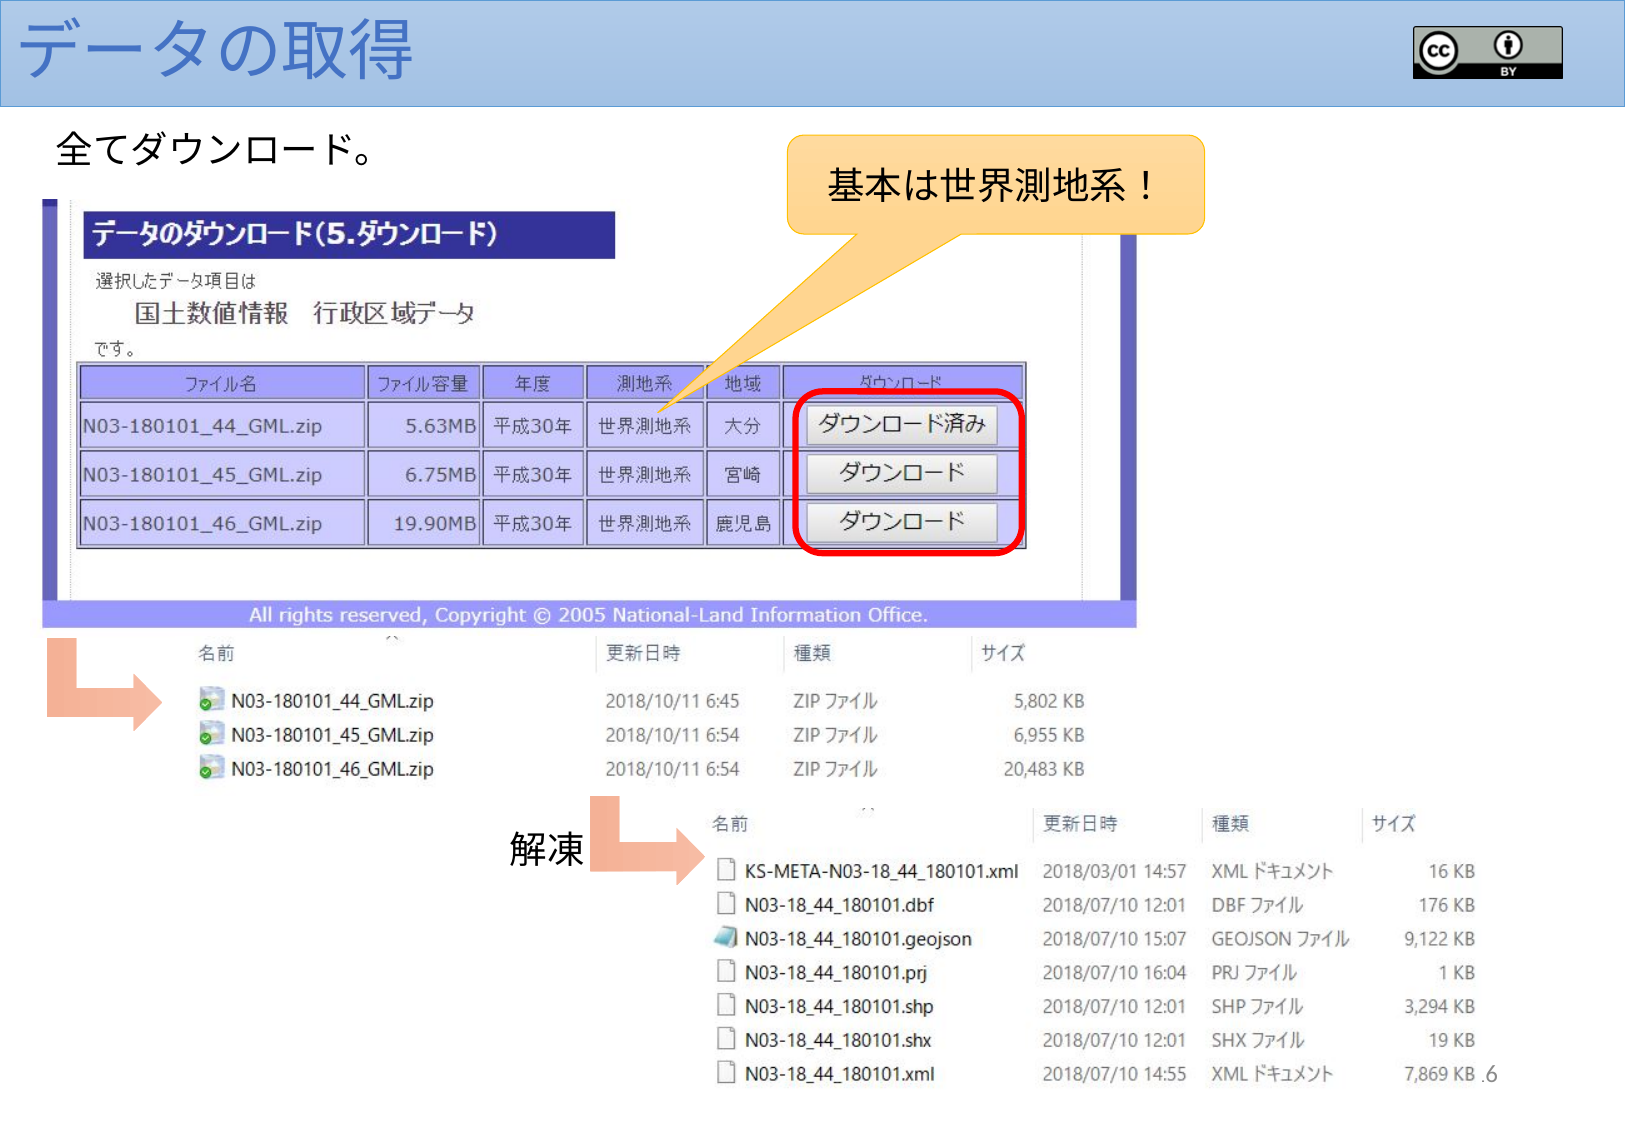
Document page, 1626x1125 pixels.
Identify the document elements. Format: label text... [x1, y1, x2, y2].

picture [1413, 26, 1563, 80]
text_box 解凍 [494, 818, 610, 878]
picture [705, 808, 1482, 1097]
picture [30, 199, 1148, 796]
text_box 基本は世界測地系！ [786, 134, 1206, 235]
title データの取得 [0, 0, 1625, 107]
text_box [589, 796, 705, 887]
slide_number 16 [1147, 1042, 1514, 1103]
text_box 全てダウンロード。 [41, 118, 1551, 179]
text_box [46, 639, 164, 733]
